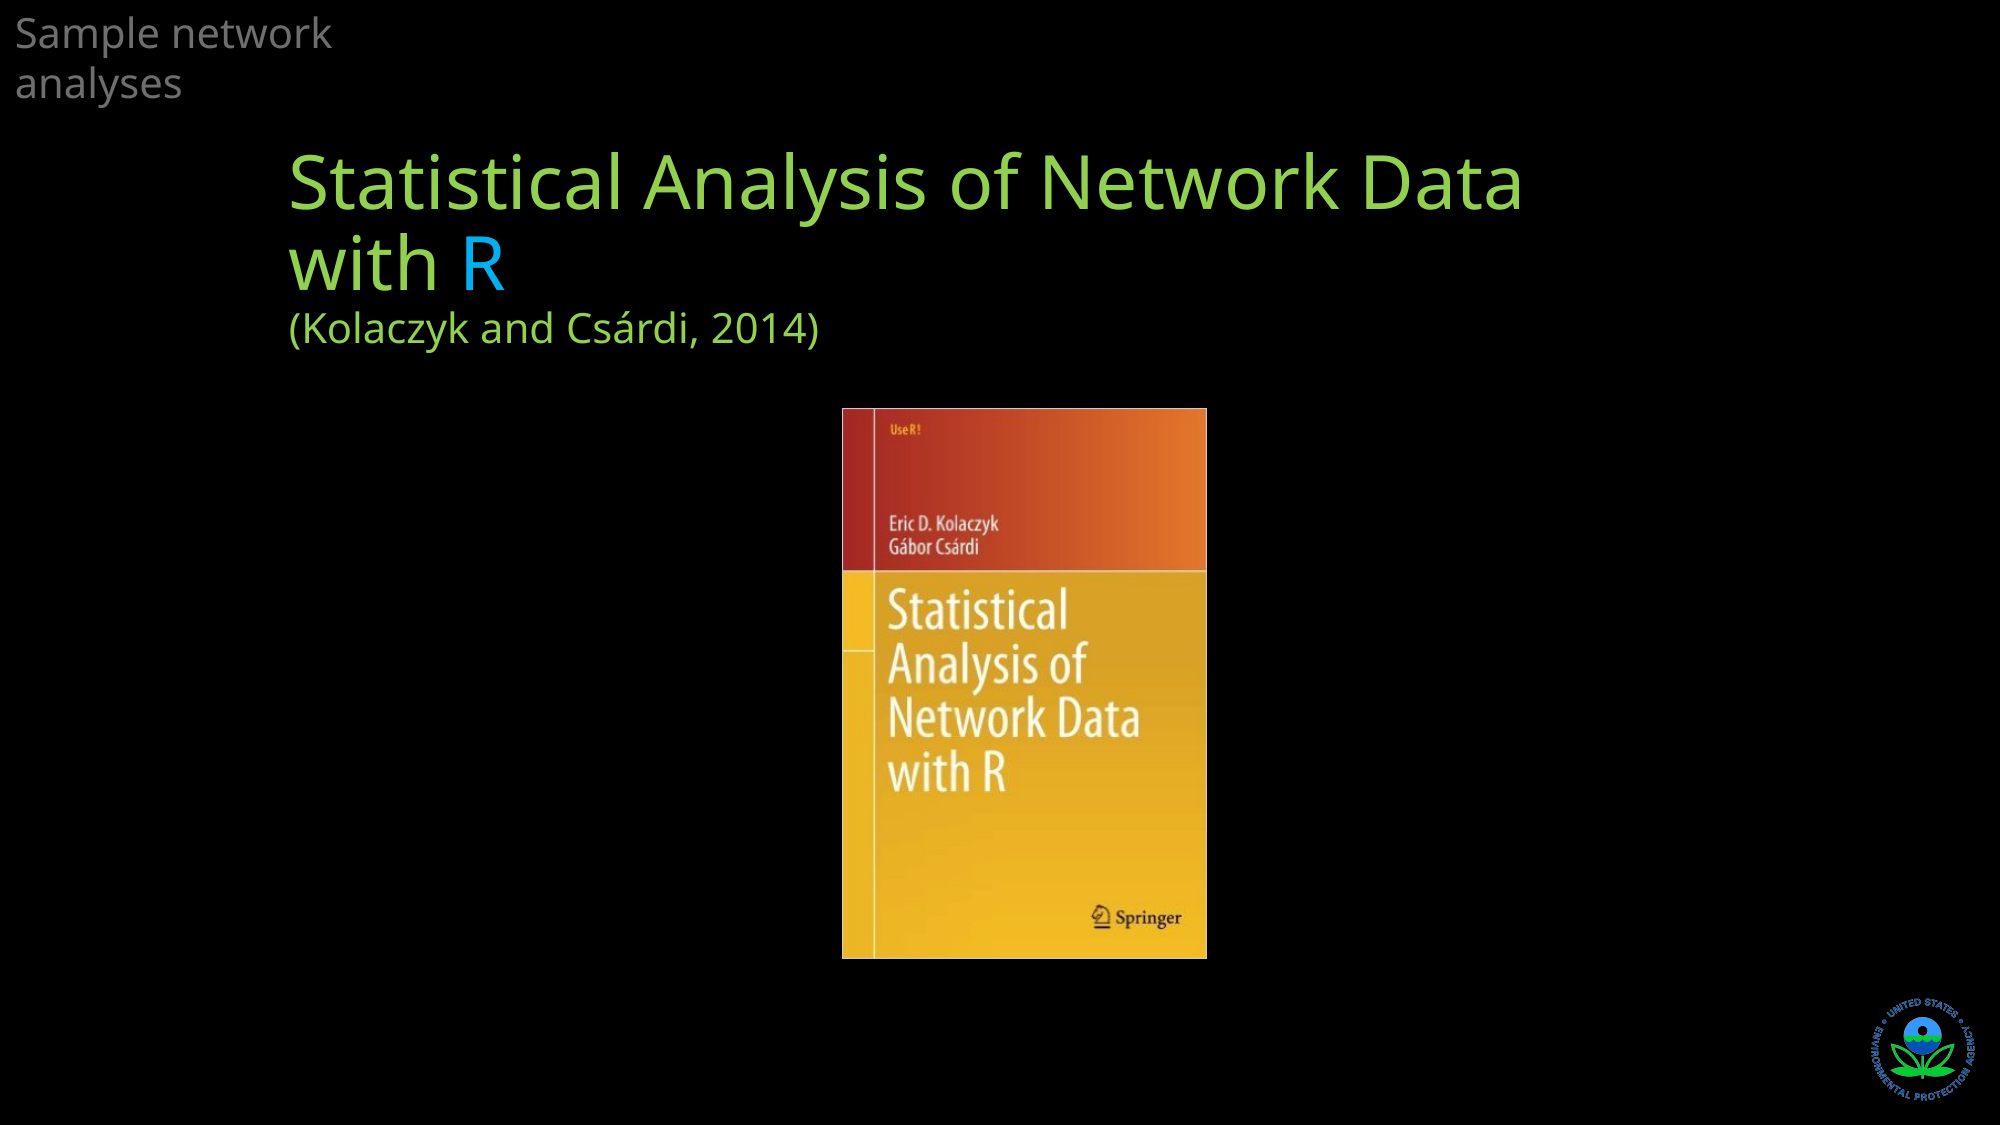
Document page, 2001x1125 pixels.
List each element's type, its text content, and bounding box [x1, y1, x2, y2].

text_box Sample network analyses [0, 0, 482, 114]
picture [842, 408, 1207, 959]
title Statistical Analysis of Network Data with R (Kolaczyk and Csárdi, 2014) [273, 133, 1640, 360]
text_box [1865, 994, 1981, 1106]
